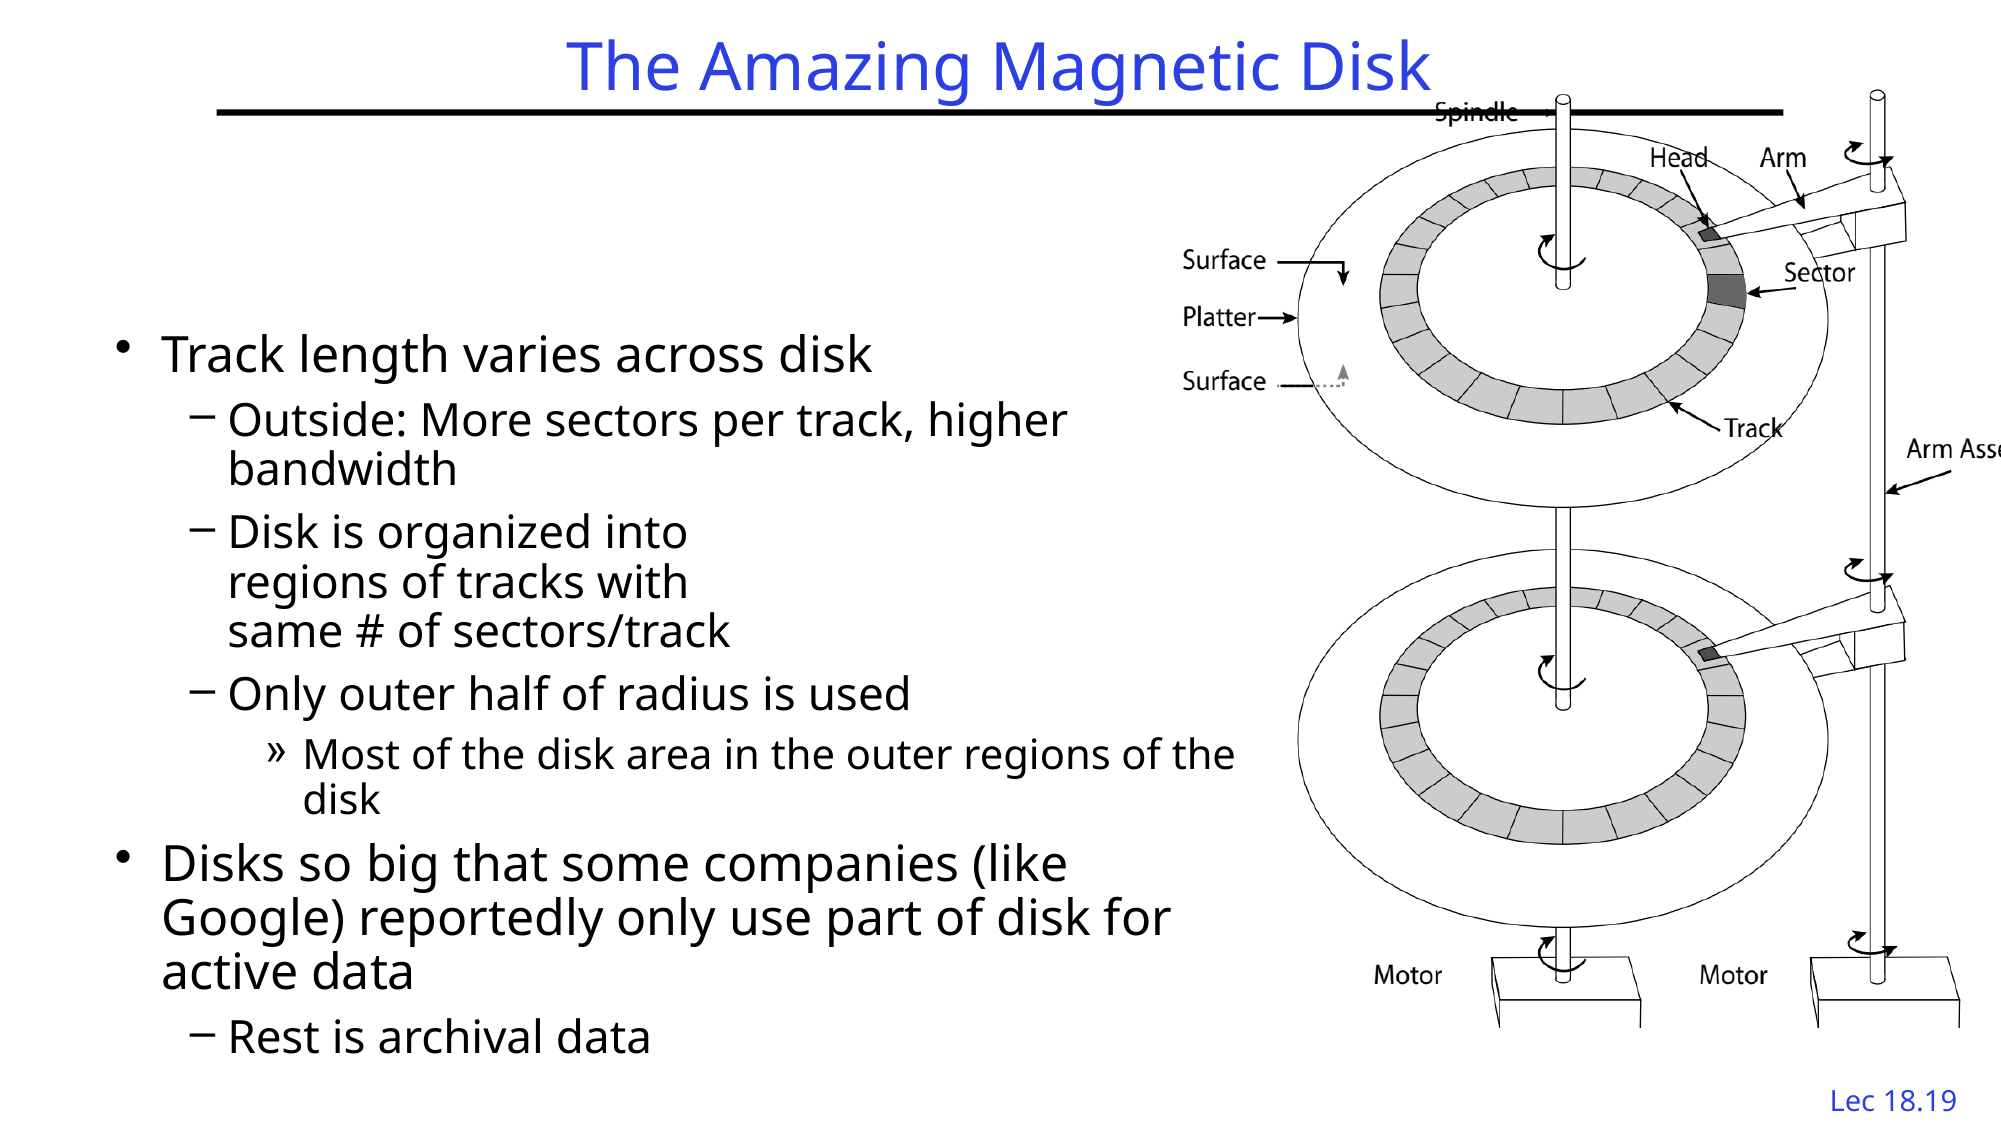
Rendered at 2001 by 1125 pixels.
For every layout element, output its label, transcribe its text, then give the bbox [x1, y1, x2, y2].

list Track length varies across disk Outside: More sectors per track, higher bandwidth Disk is organized into regions of tracks with same # of sectors/track Only outer half of radius is used Most of the disk area in the outer regions of the disk Disks so big that some companies (like Google) reportedly only use part of disk for active data Rest is archival data [99, 321, 1263, 1077]
title The Amazing Magnetic Disk [216, 24, 1784, 113]
picture [800, 70, 2000, 1029]
